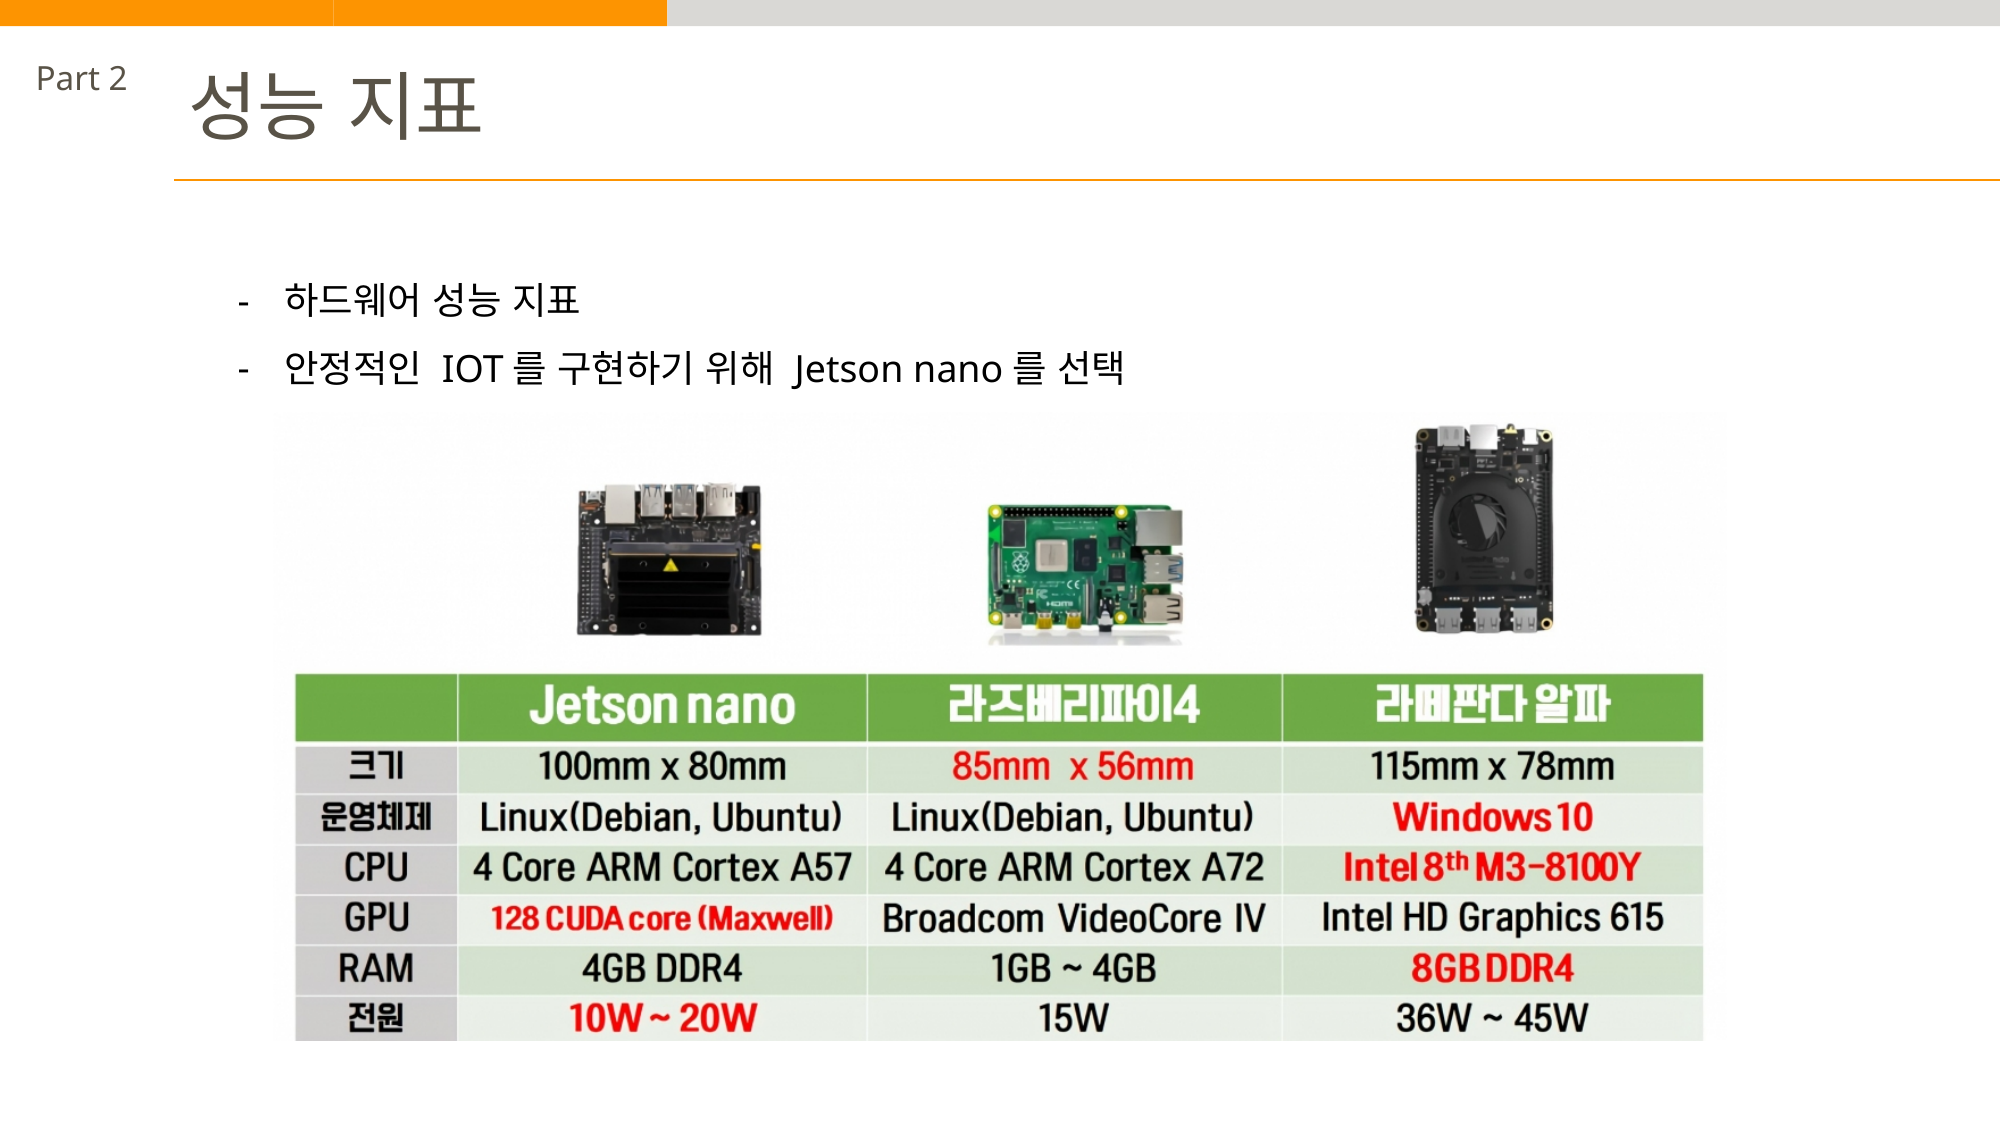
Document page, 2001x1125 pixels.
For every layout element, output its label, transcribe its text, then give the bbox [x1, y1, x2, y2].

text_box 하드웨어 성능 지표 안정적인 IOT를 구현하기 위해 Jetson nano를 선택 [222, 247, 1733, 398]
text_box [668, 0, 2000, 27]
text_box [333, 0, 668, 27]
picture [273, 411, 1727, 1041]
text_box 성능 지표 [173, 52, 500, 158]
text_box [0, 0, 333, 27]
text_box Part 2 [20, 49, 143, 105]
